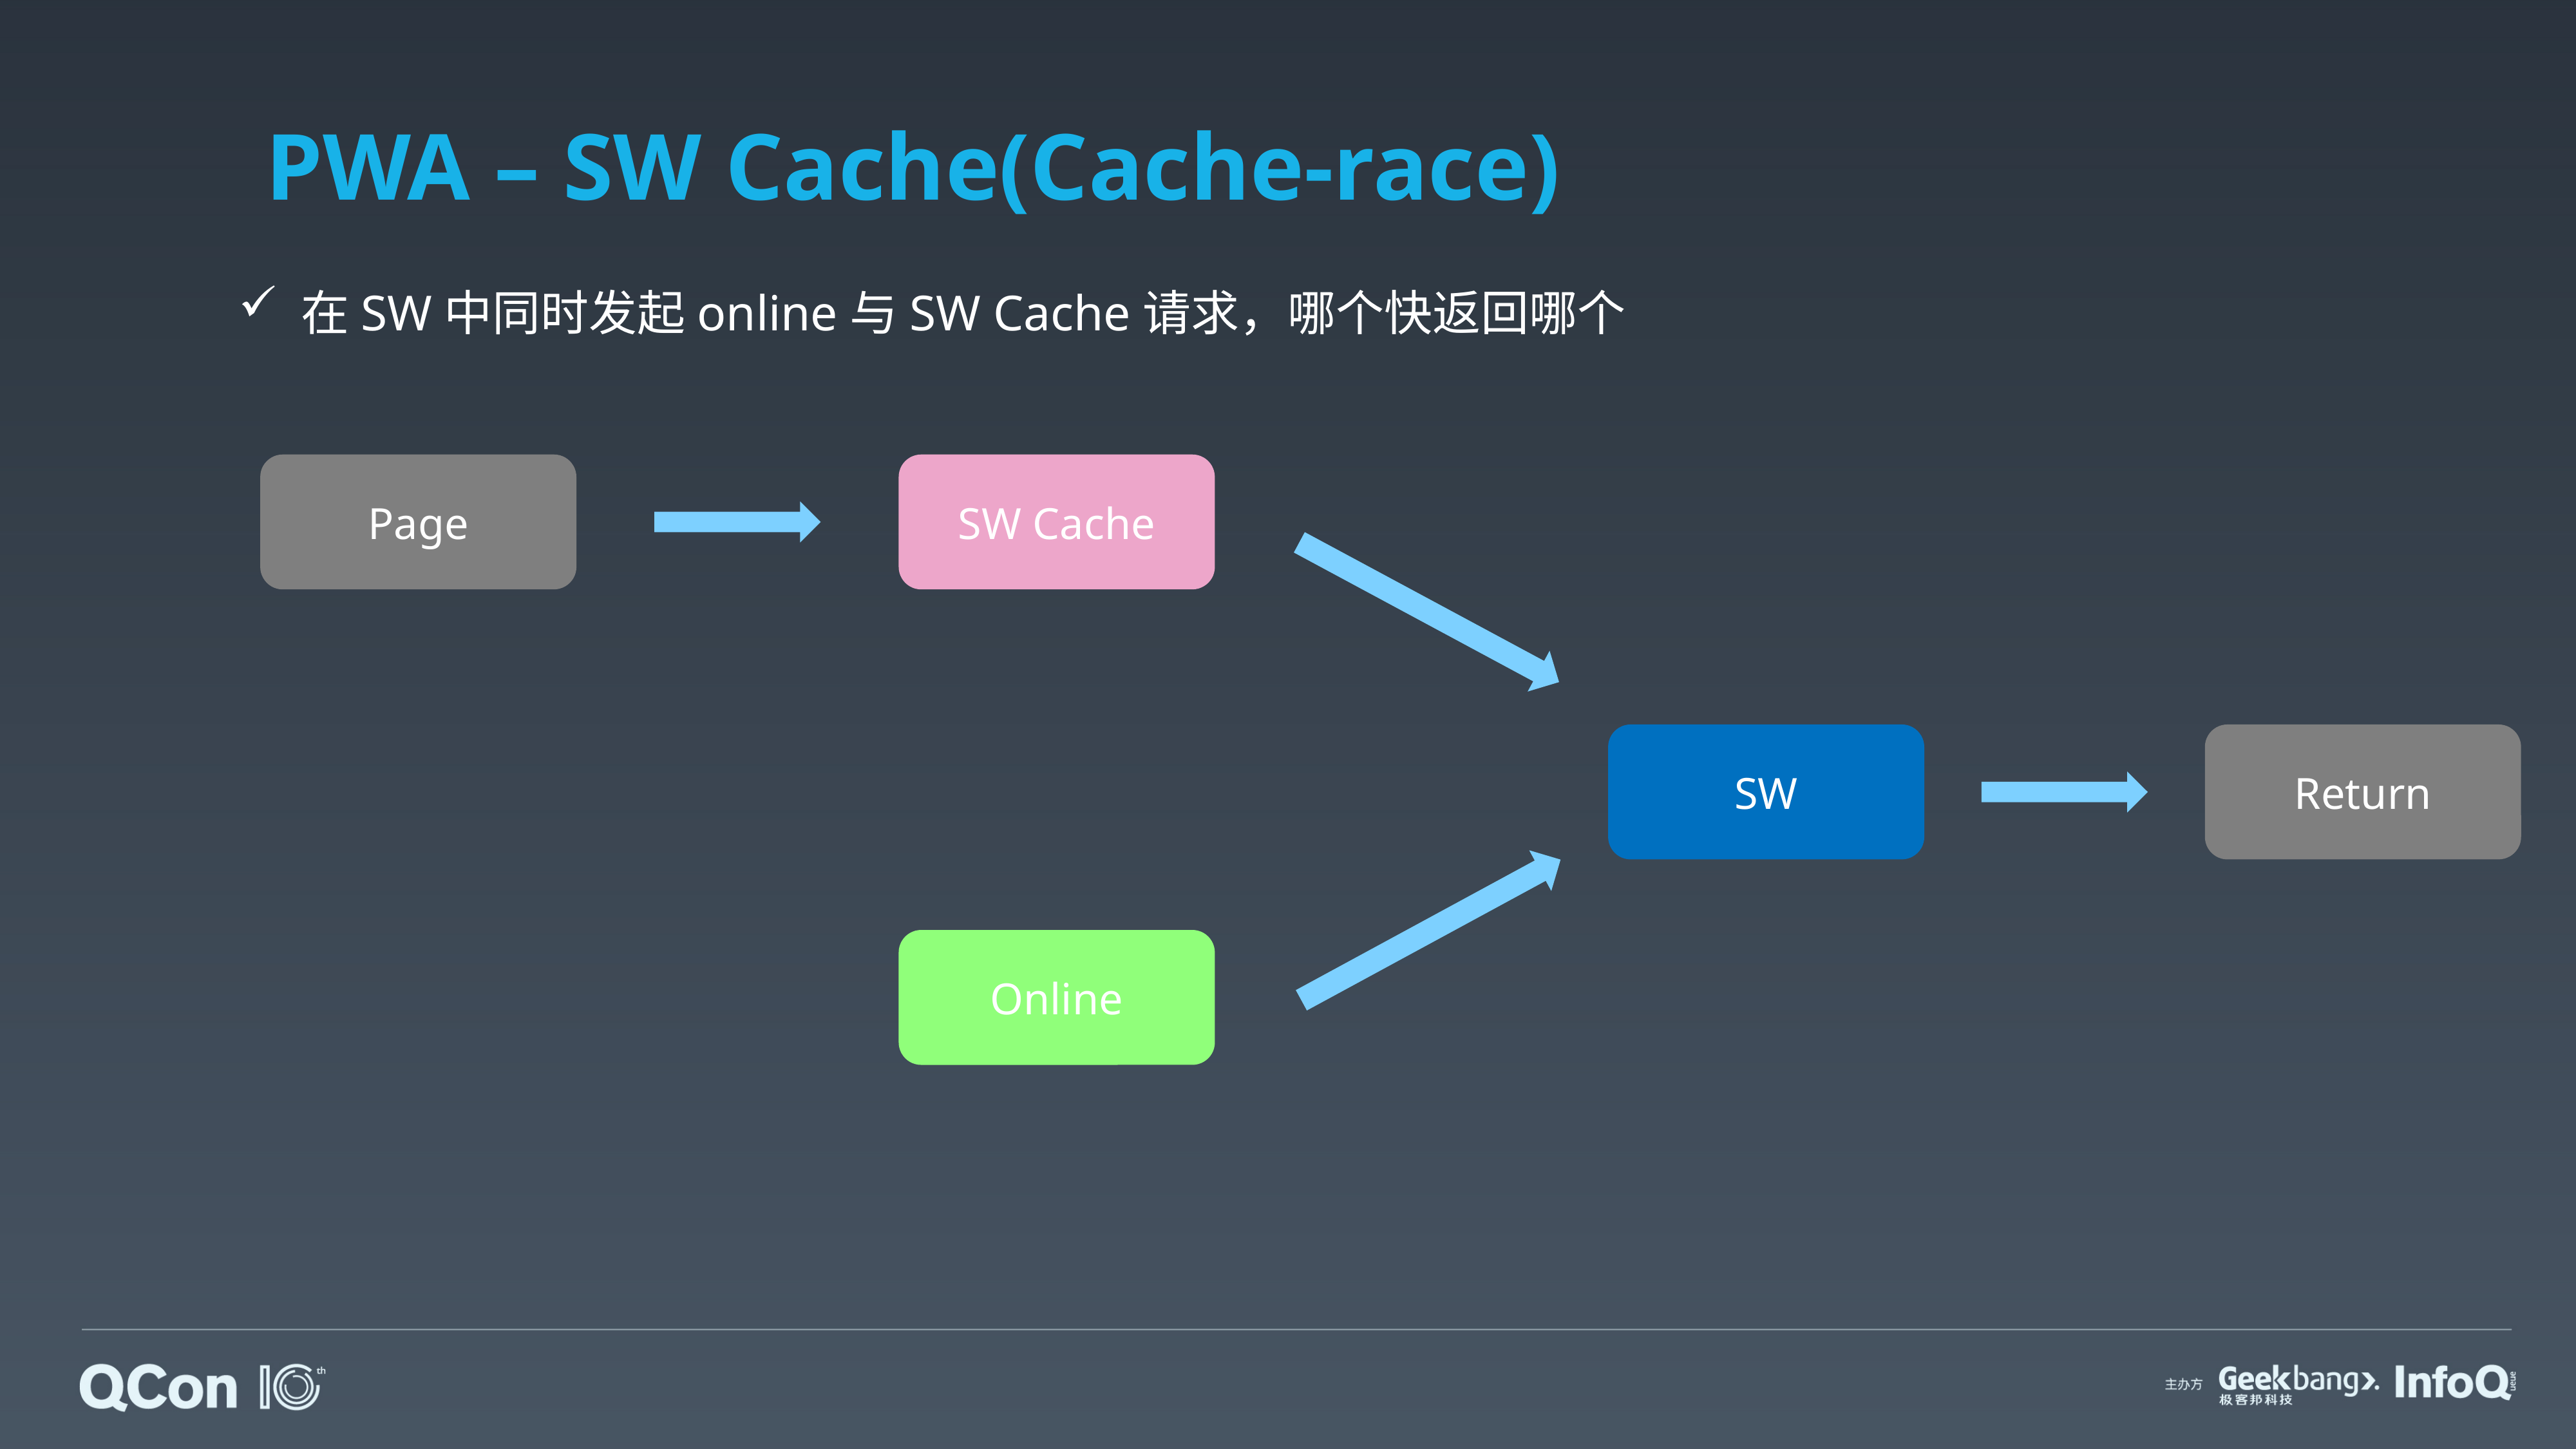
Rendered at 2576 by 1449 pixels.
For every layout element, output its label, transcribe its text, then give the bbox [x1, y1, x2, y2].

text_box SW Cache [898, 454, 1215, 590]
text_box Page [260, 454, 577, 590]
text_box [1296, 850, 1561, 1011]
text_box SW [1608, 724, 1925, 860]
text_box 在SW中同时发起online与SW Cache请求，哪个快返回哪个 [229, 278, 1809, 345]
title PWA – SW Cache(Cache-race) [260, 102, 2316, 242]
text_box [1294, 532, 1559, 692]
text_box [654, 501, 821, 543]
picture [0, 0, 2576, 1449]
text_box Return [2204, 724, 2521, 860]
text_box [1981, 771, 2148, 813]
text_box Online [898, 930, 1215, 1065]
